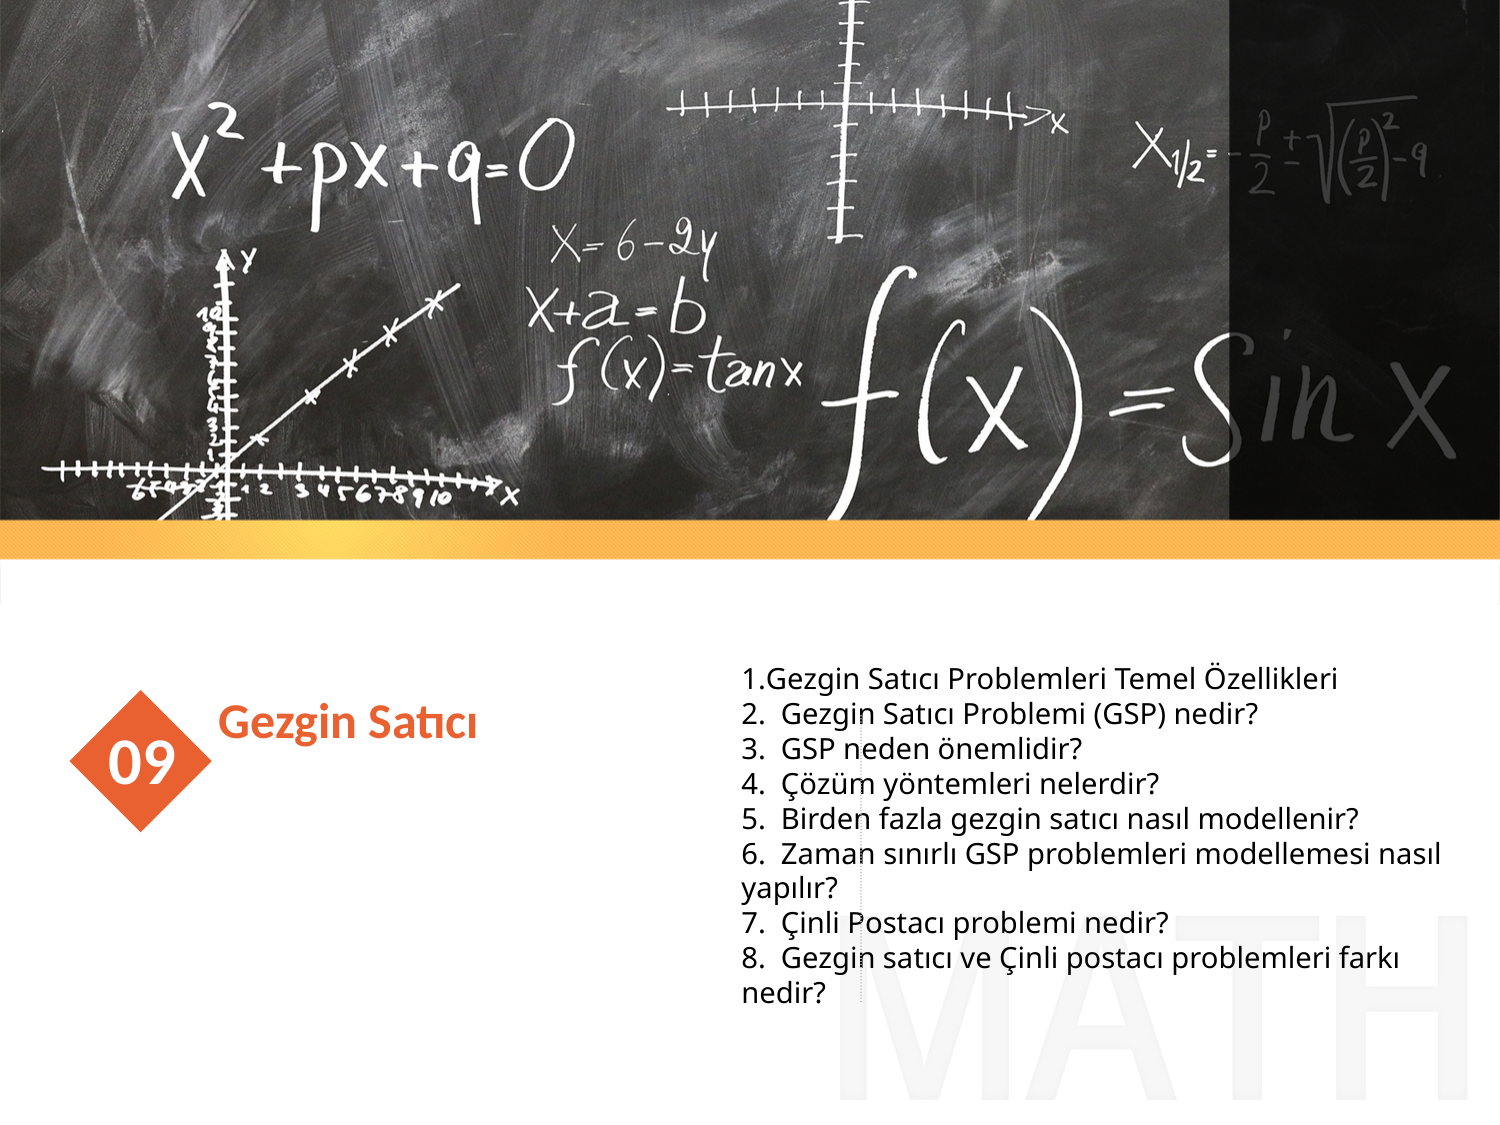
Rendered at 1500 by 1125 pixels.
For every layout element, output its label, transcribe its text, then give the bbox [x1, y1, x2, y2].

text_box Gezgin Satıcı Problemleri Temel Özellikleri 2. Gezgin Satıcı Problemi (GSP) nedir? 3. GSP neden önemlidir? 4. Çözüm yöntemleri nelerdir? 5. Birden fazla gezgin satıcı nasıl modellenir? 6. Zaman sınırlı GSP problemleri modellemesi nasıl yapılır? 7. Çinli Postacı problemi nedir? 8. Gezgin satıcı ve Çinli postacı problemleri farkı nedir? [726, 617, 1498, 1018]
picture [0, 0, 1500, 1125]
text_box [89, 680, 703, 812]
